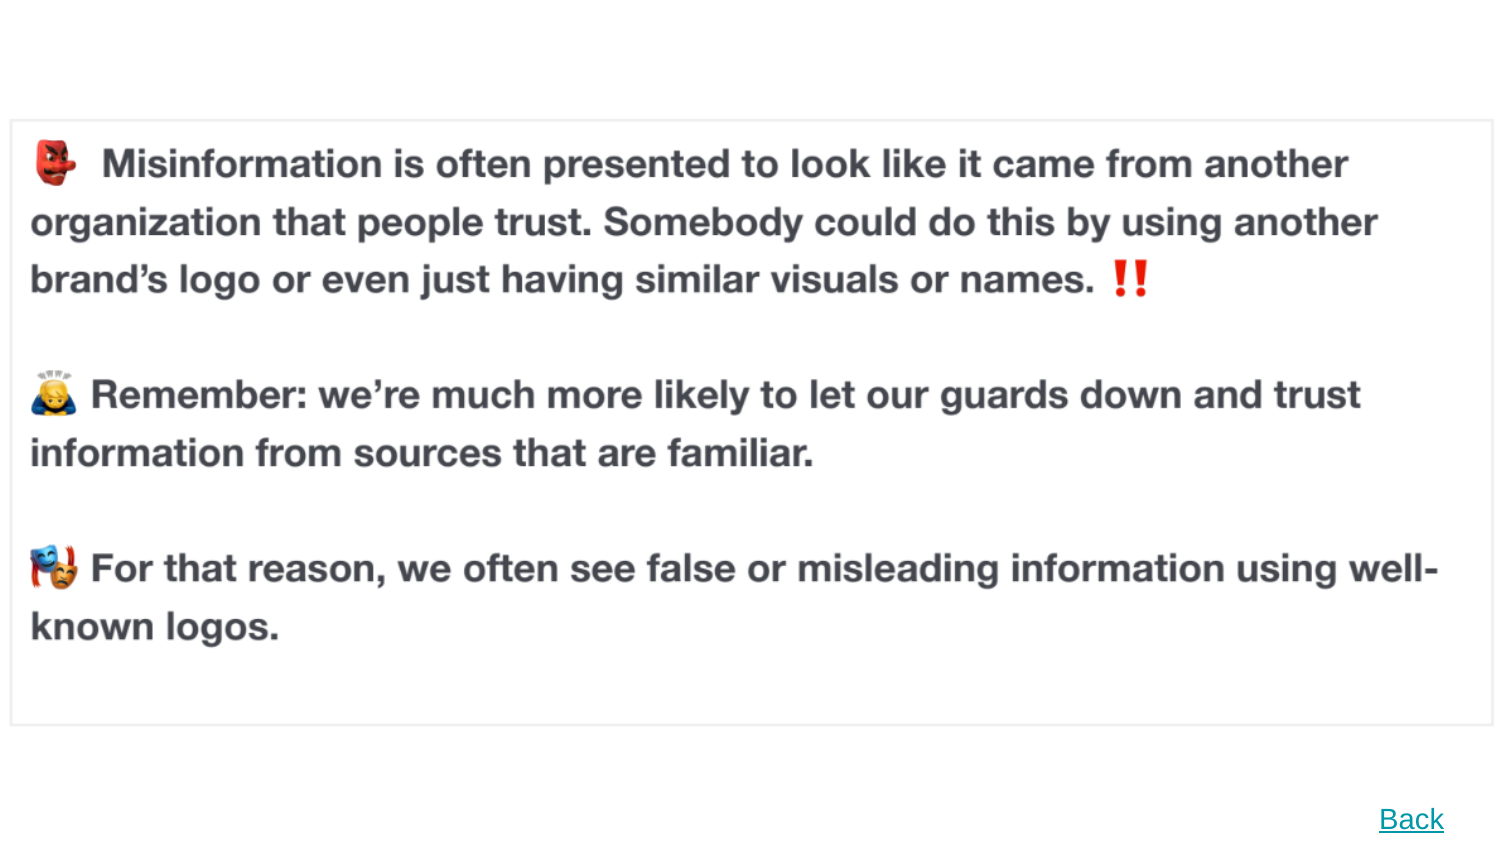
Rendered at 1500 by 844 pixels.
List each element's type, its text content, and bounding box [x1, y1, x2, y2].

picture [0, 109, 1500, 735]
text_box Back [1364, 785, 1500, 844]
